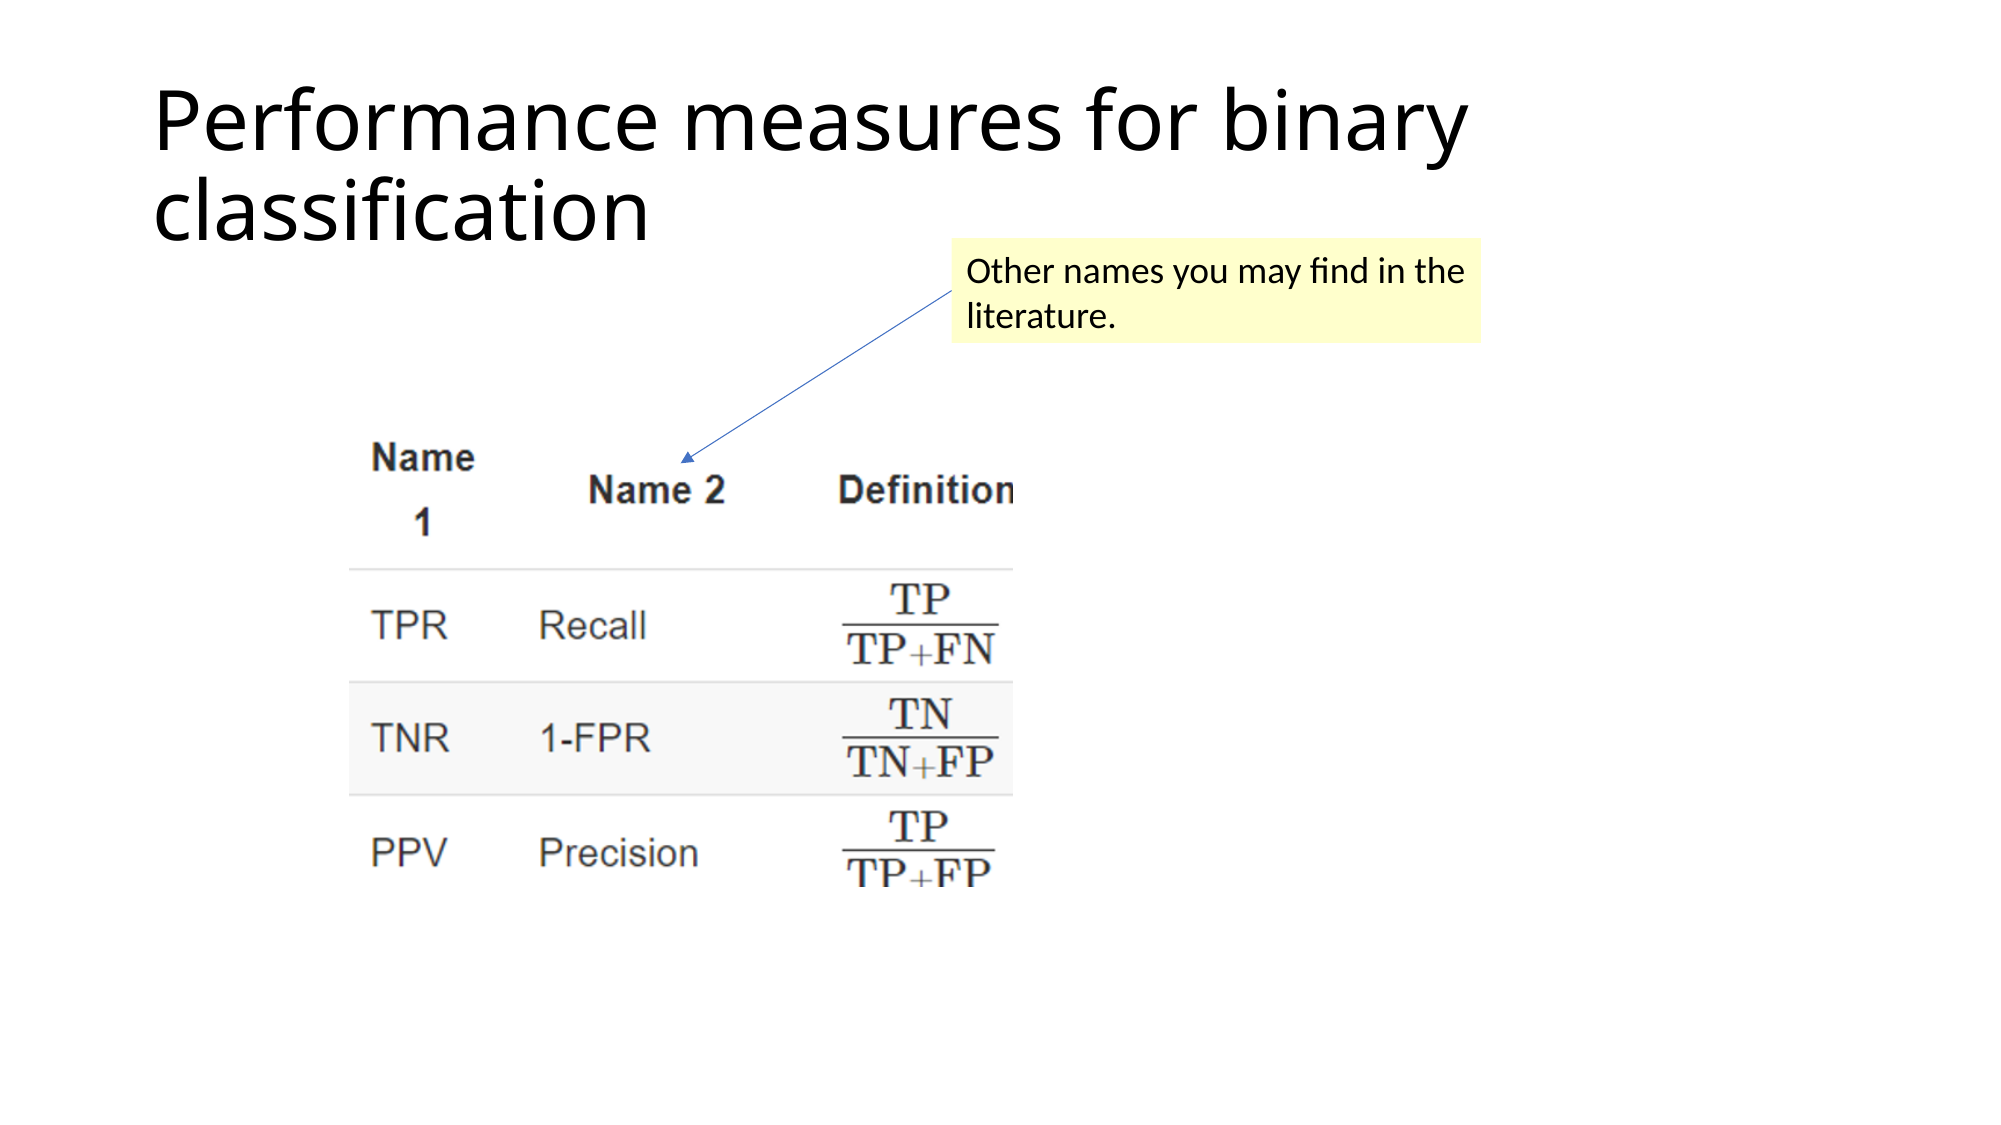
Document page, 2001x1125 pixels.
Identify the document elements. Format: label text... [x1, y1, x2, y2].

title Performance measures for binary classification [137, 59, 1863, 278]
picture [349, 430, 1013, 887]
text_box Other names you may find in the literature. [951, 238, 1481, 343]
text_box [680, 291, 949, 464]
